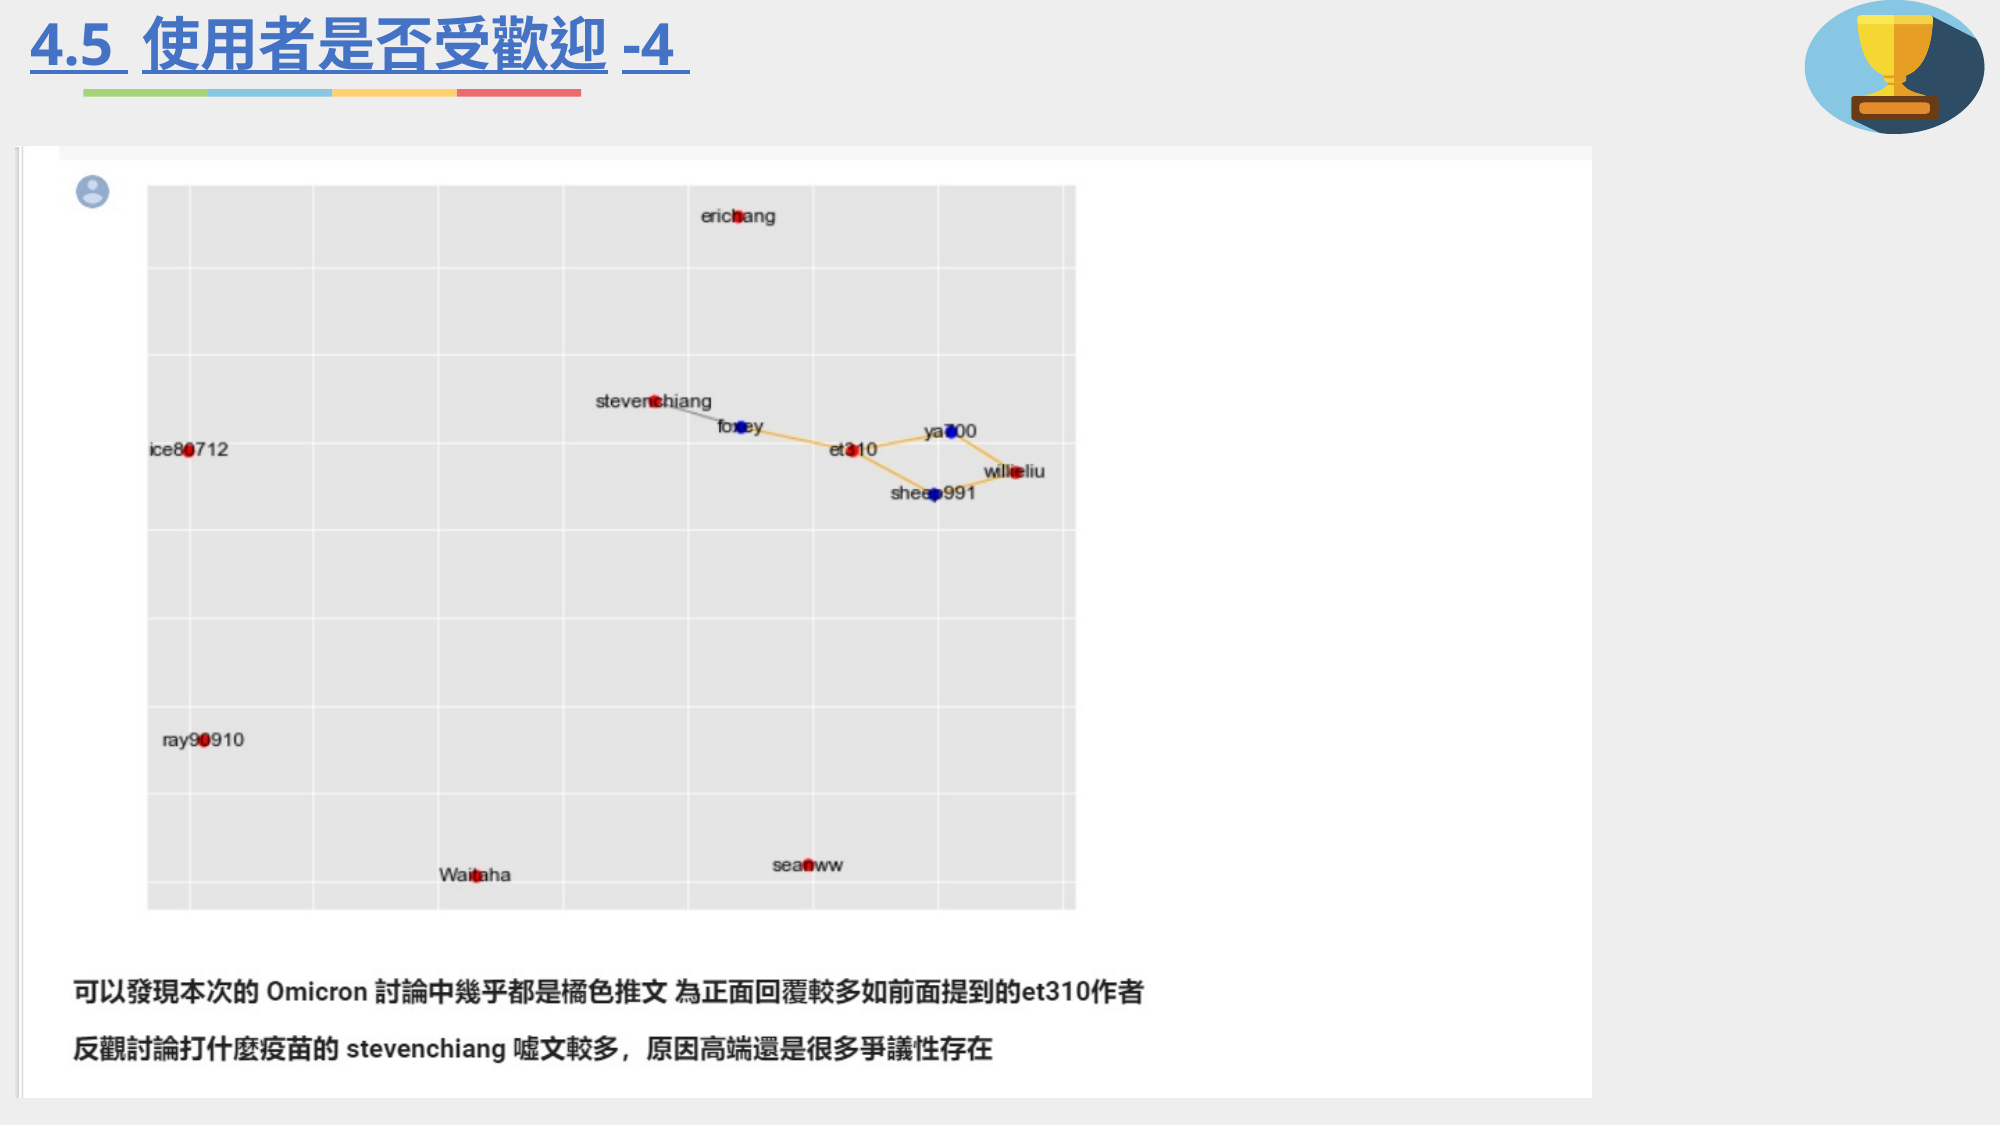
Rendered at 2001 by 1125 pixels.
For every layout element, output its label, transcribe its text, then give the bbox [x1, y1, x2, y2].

text_box 4.5 使用者是否受歡迎-4 [15, 0, 991, 85]
picture [15, 146, 1592, 1098]
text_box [83, 89, 582, 97]
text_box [1804, 0, 1985, 135]
